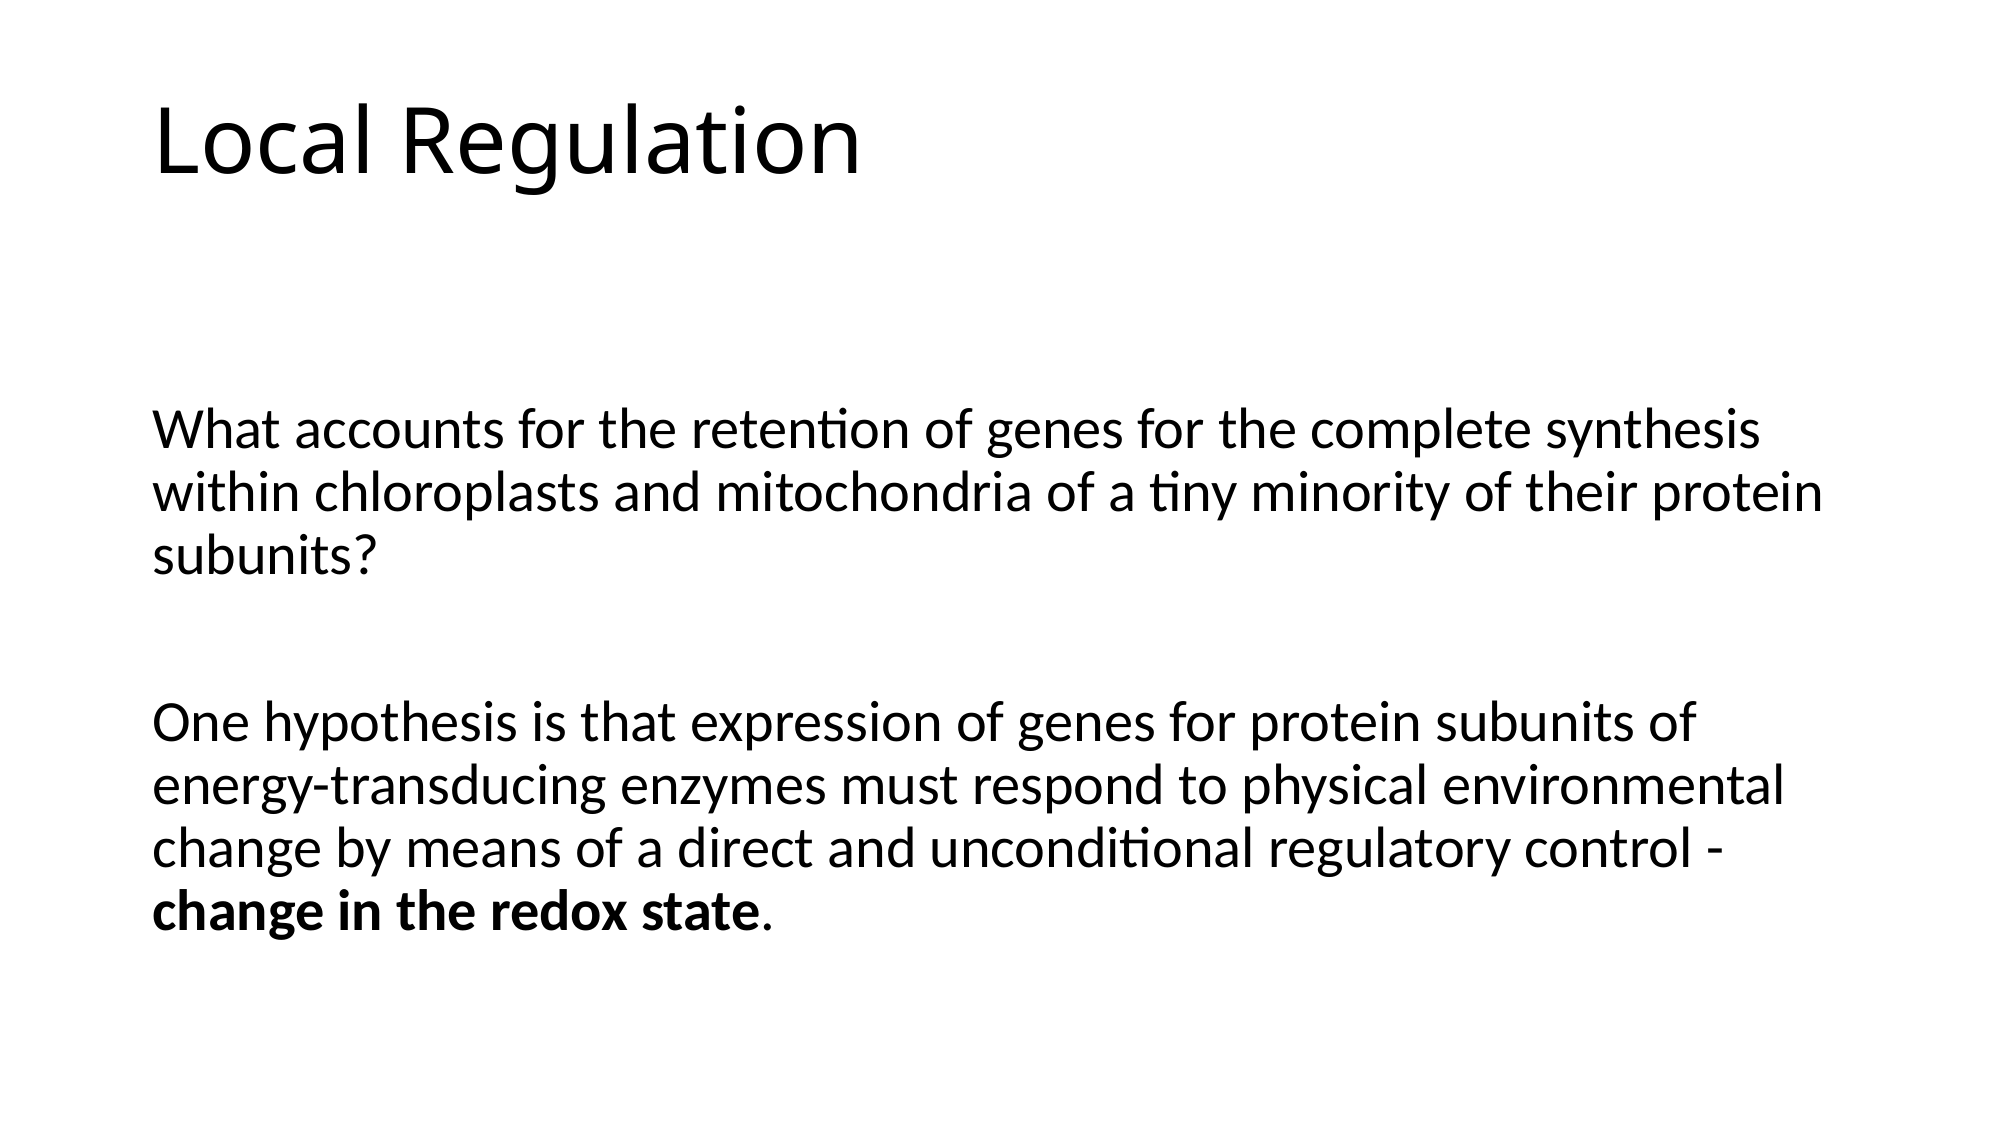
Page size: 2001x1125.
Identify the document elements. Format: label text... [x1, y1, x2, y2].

title Local Regulation [137, 34, 1863, 216]
list What accounts for the retention of genes for the complete synthesis within chloroplasts and mitochondria of a tiny minority of their protein subunits? One hypothesis is that expression of genes for protein subunits of energy-transducing enzymes must respond to physical environmental change by means of a direct and unconditional regulatory control - change in the redox state. [137, 216, 1863, 1014]
